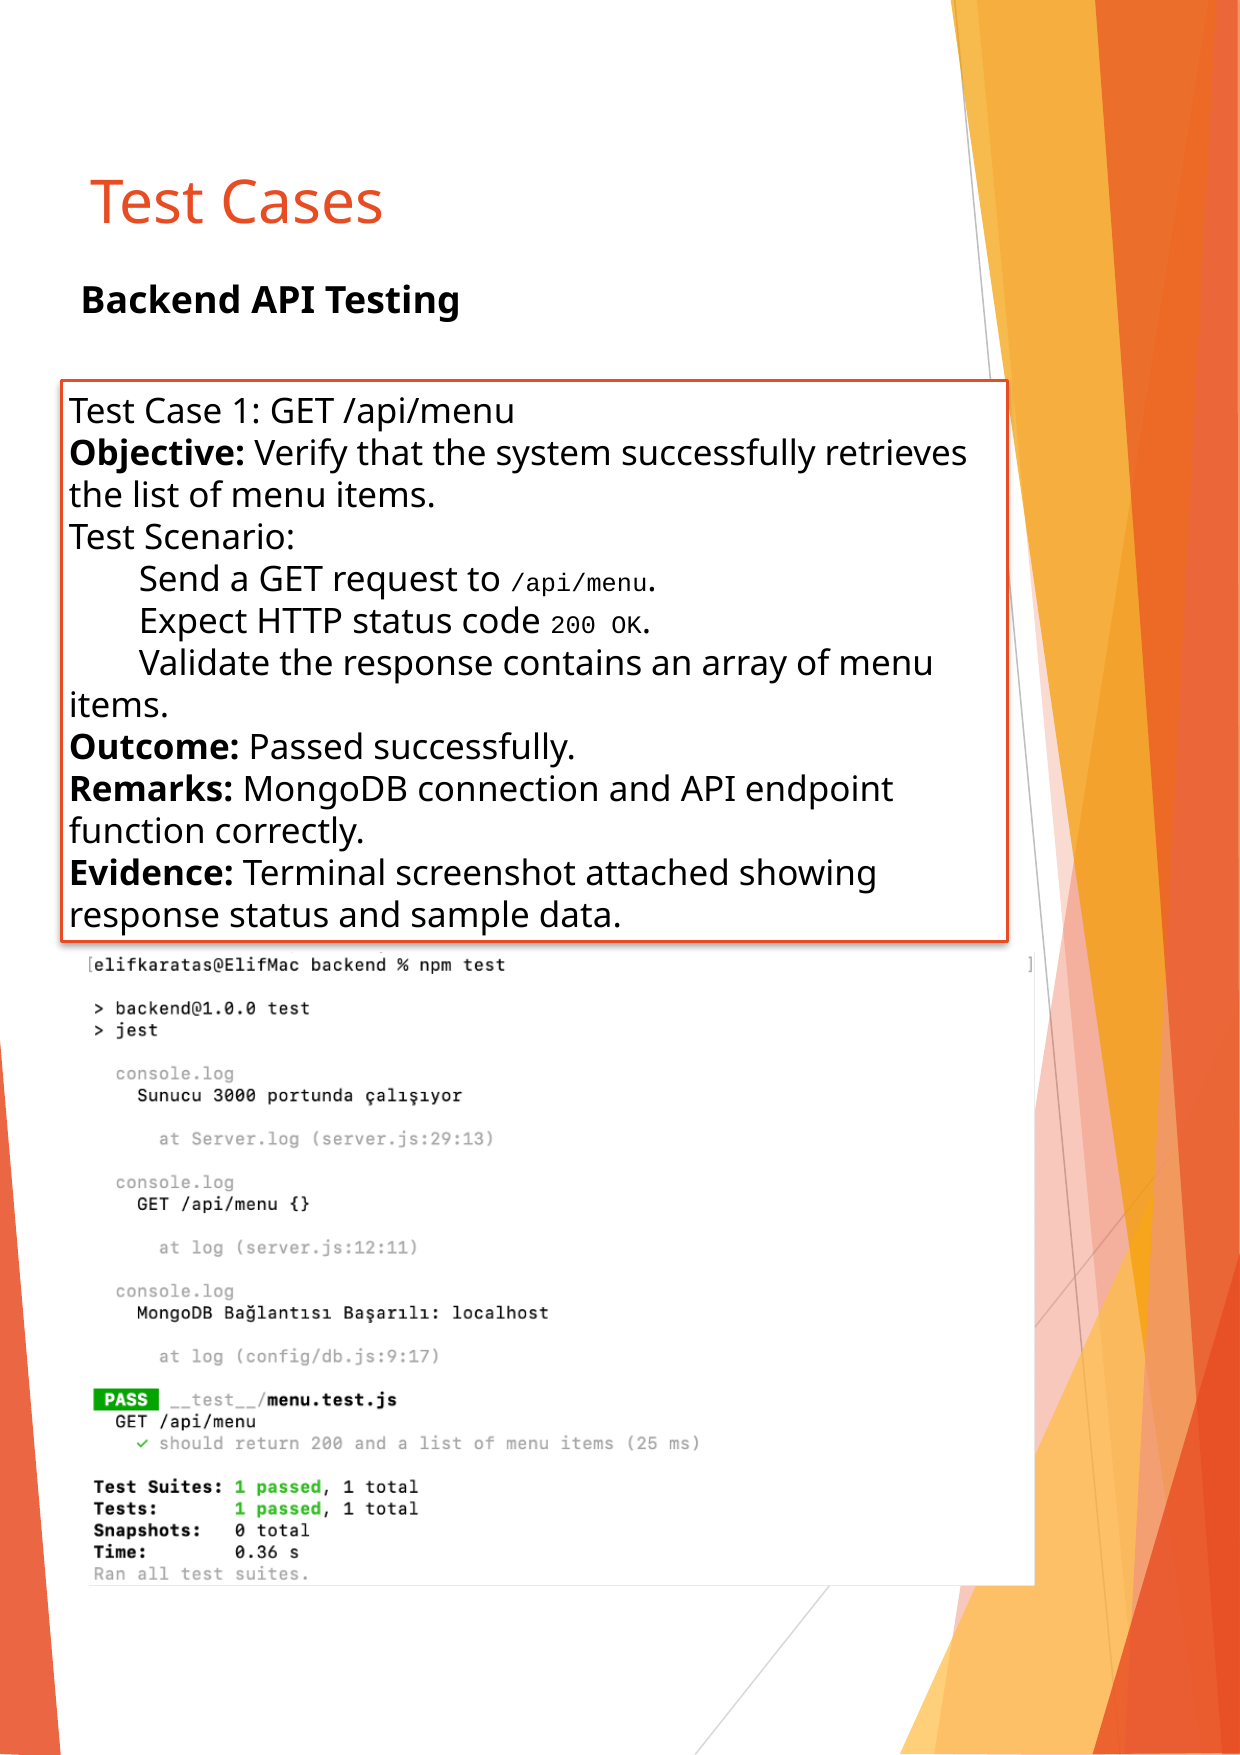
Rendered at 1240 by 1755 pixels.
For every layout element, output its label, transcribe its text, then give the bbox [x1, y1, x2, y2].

picture [88, 952, 1036, 1587]
list Test Case 1: GET /api/menu Objective: Verify that the system successfully retrieves the list of menu items. Test Scenario: Send a GET request to /api/menu. Expect HTTP status code 200 OK. Validate the response contains an array of menu items. Outcome: Passed successfully. Remarks: MongoDB connection and API endpoint function correctly. Evidence: Terminal screenshot attached showing response status and sample data. [61, 380, 1008, 943]
text_box Backend API Testing [72, 268, 469, 393]
title Test Cases [82, 155, 944, 379]
